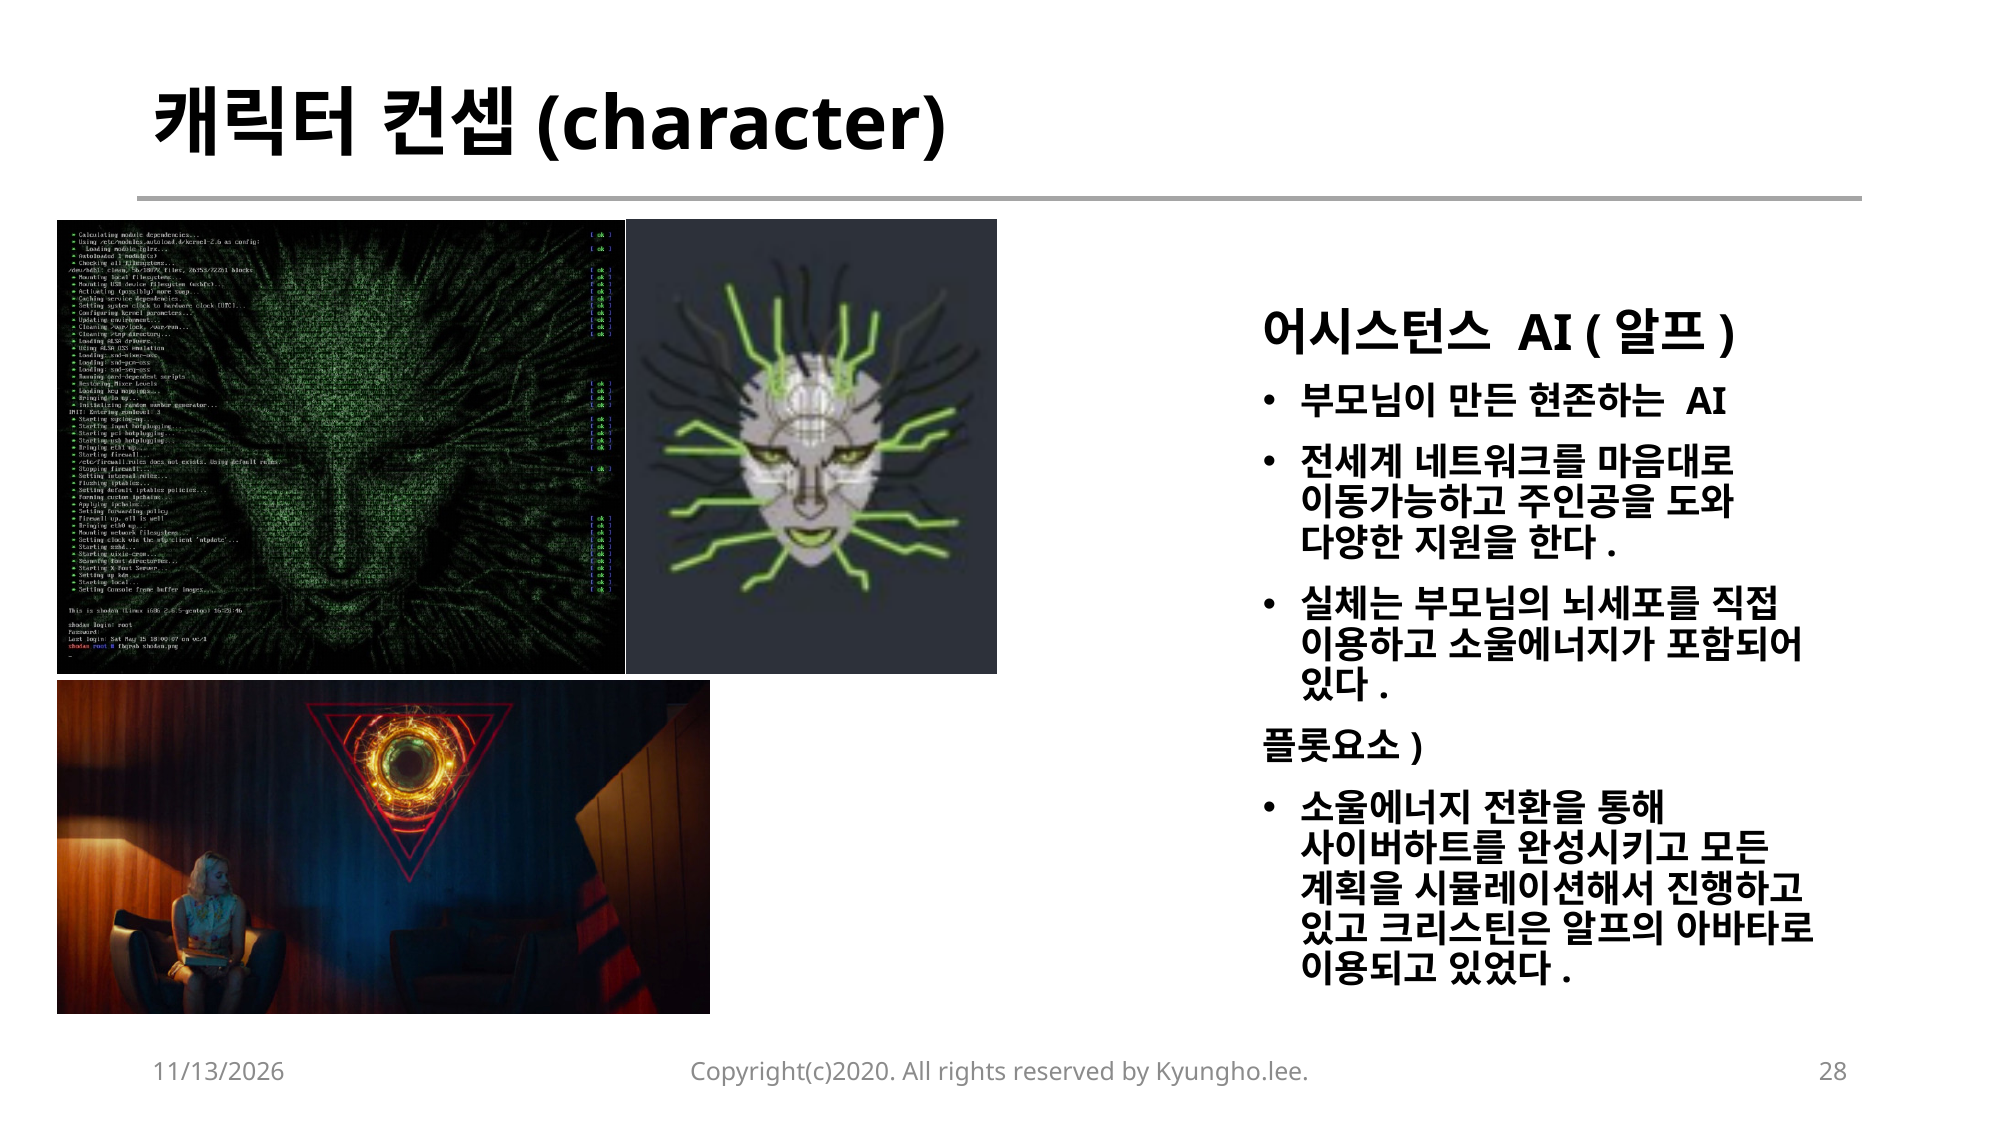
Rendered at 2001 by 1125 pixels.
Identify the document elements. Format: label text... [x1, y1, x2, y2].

title 캐릭터 컨셉(character) [137, 59, 1863, 191]
slide_number 28 [1412, 1042, 1863, 1103]
picture [57, 680, 710, 1014]
picture [626, 219, 997, 674]
footer Copyright(c)2020. All rights reserved by Kyungho.lee. [662, 1042, 1338, 1103]
list 어시스턴스 AI (알프) 부모님이 만든 현존하는 AI 전세계 네트워크를 마음대로 이동가능하고 주인공을 도와 다양한 지원을 한다. 실체는 부모님의 뇌세포를 직접 이용하고 소울에너지가 포함되어 있다. 플롯요소) 소울에너지 전환을 통해 사이버하트를 완성시키고 모든 계획을 시뮬레이션해서 진행하고 있고 크리스틴은 알프의 아바타로 이용되고 있었다. [1248, 299, 1863, 1014]
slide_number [137, 1042, 588, 1103]
picture [57, 220, 625, 674]
